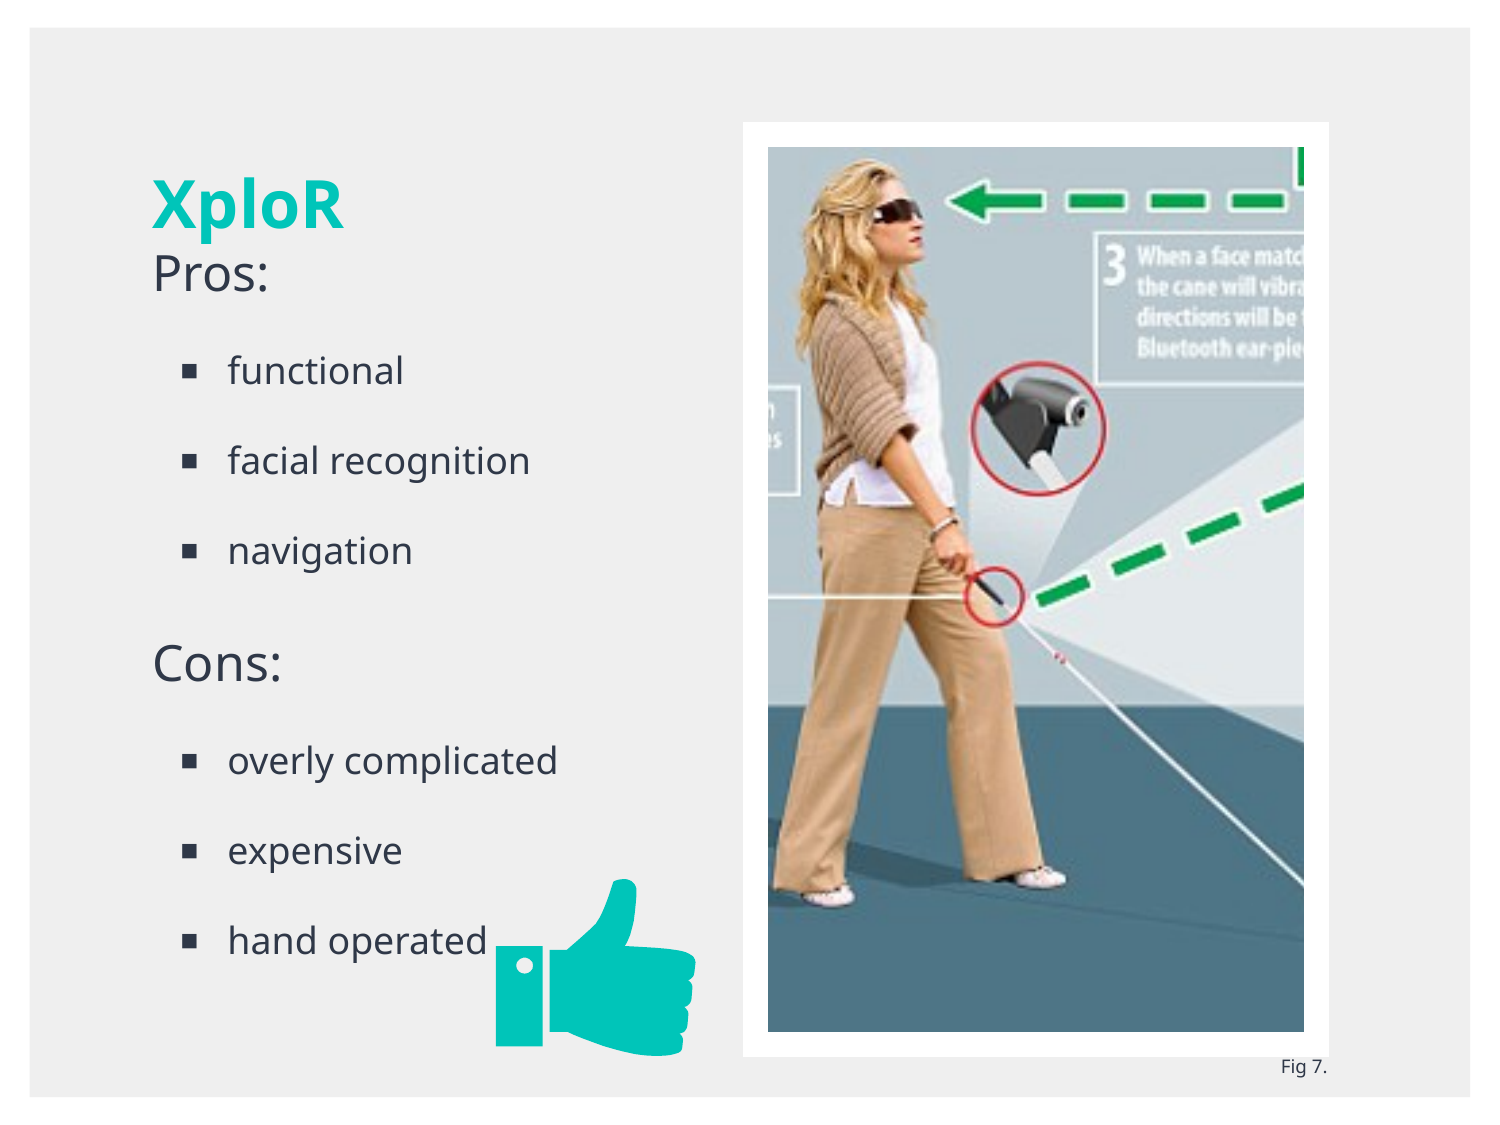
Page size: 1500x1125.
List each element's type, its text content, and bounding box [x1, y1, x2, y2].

list XploR Pros: functional facial recognition navigation Cons: overly complicated expensive hand operated [137, 146, 811, 1078]
picture [767, 146, 1305, 1032]
text_box Fig 7. [1265, 1039, 1401, 1096]
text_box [495, 878, 696, 1056]
